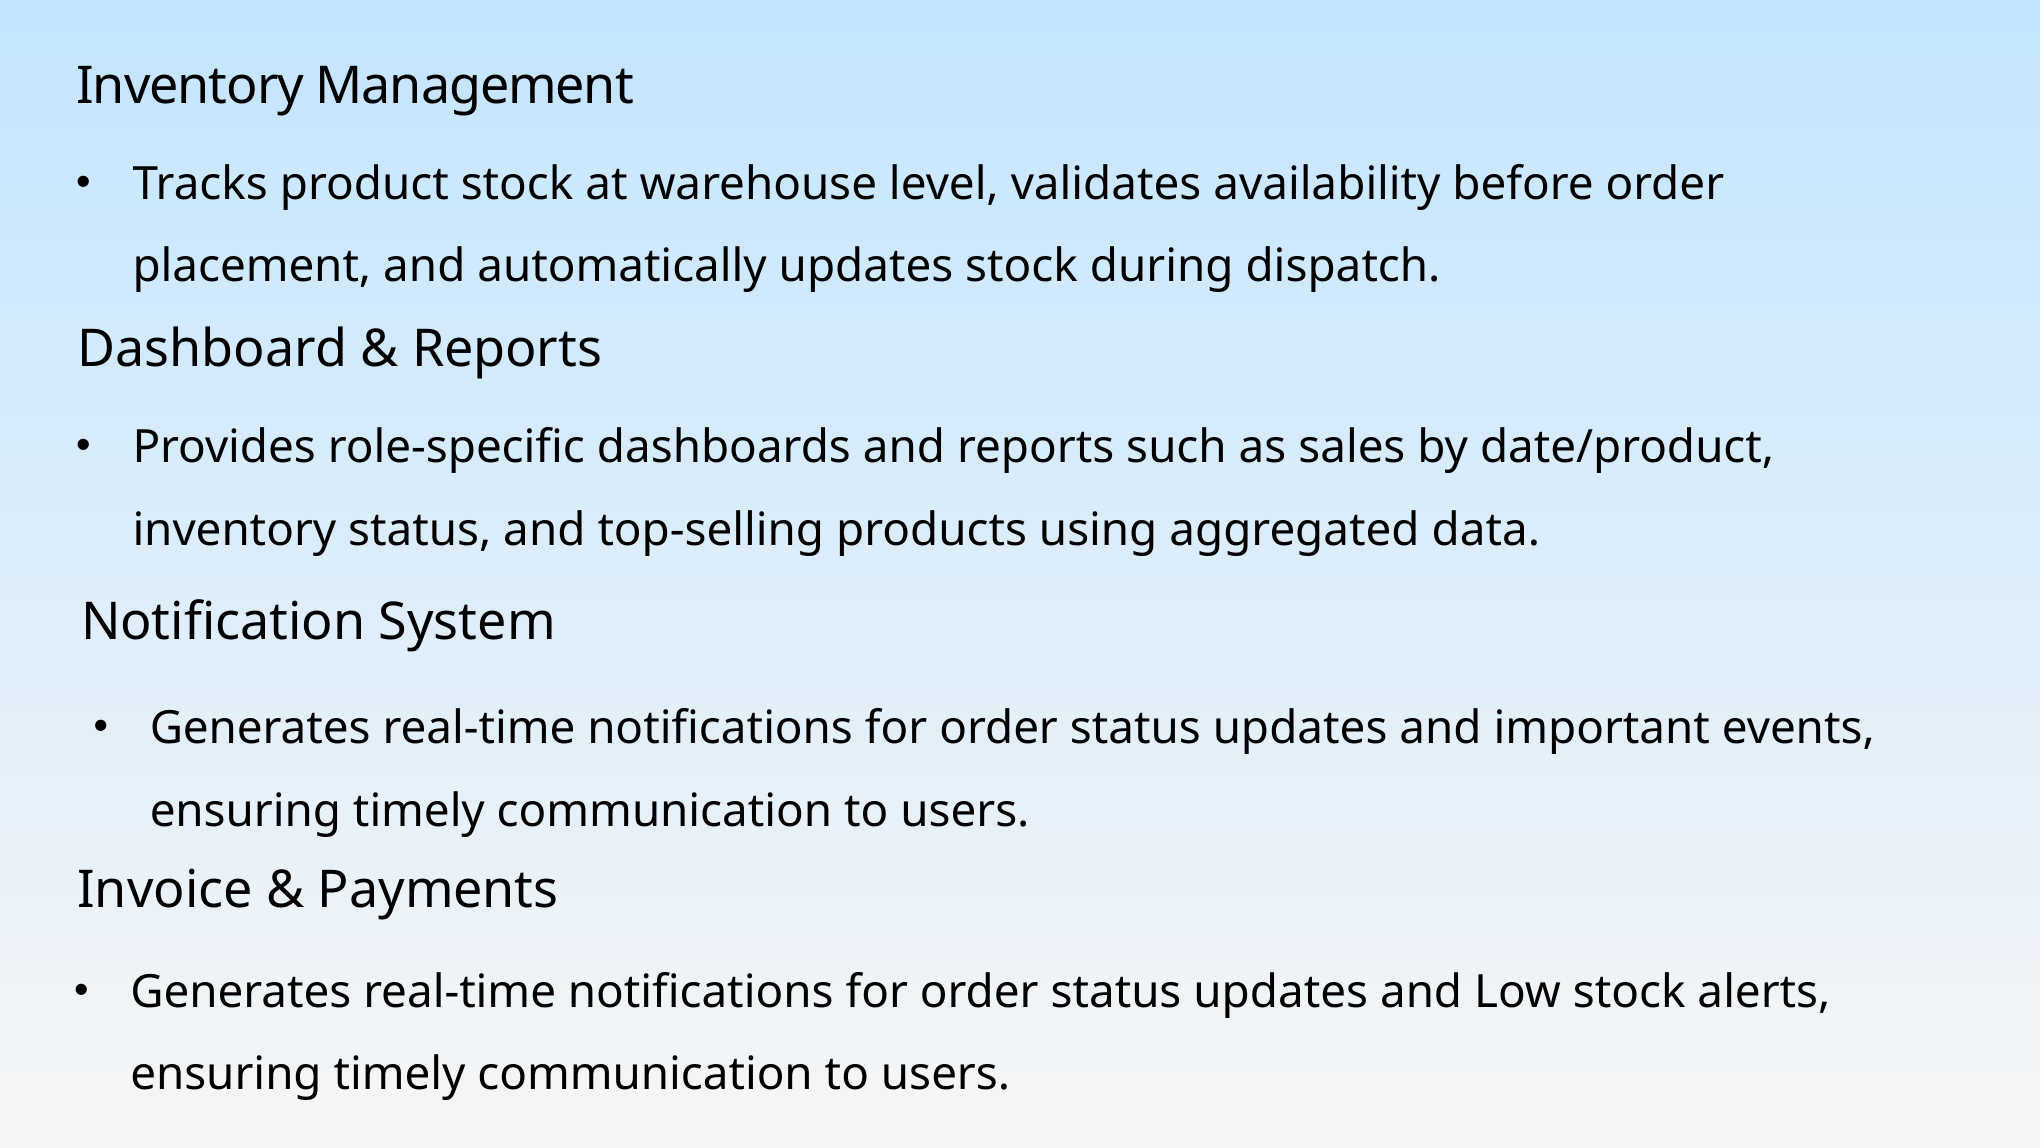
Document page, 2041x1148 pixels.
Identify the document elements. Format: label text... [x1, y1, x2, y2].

text_box Notification System [51, 570, 586, 676]
list Tracks product stock at warehouse level, validates availability before order placement, and automatically updates stock during dispatch. [76, 125, 1969, 283]
title Inventory Management [76, 47, 1969, 111]
text_box Provides role-specific dashboards and reports such as sales by date/product, inventory status, and top-selling products using aggregated data. [76, 389, 1969, 555]
text_box Generates real-time notifications for order status updates and important events, ensuring timely communication to users. [93, 670, 1986, 836]
text_box Dashboard & Reports [47, 297, 633, 402]
text_box Invoice & Payments [47, 839, 589, 944]
text_box Generates real-time notifications for order status updates and Low stock alerts, ensuring timely communication to users. [74, 934, 1967, 1099]
